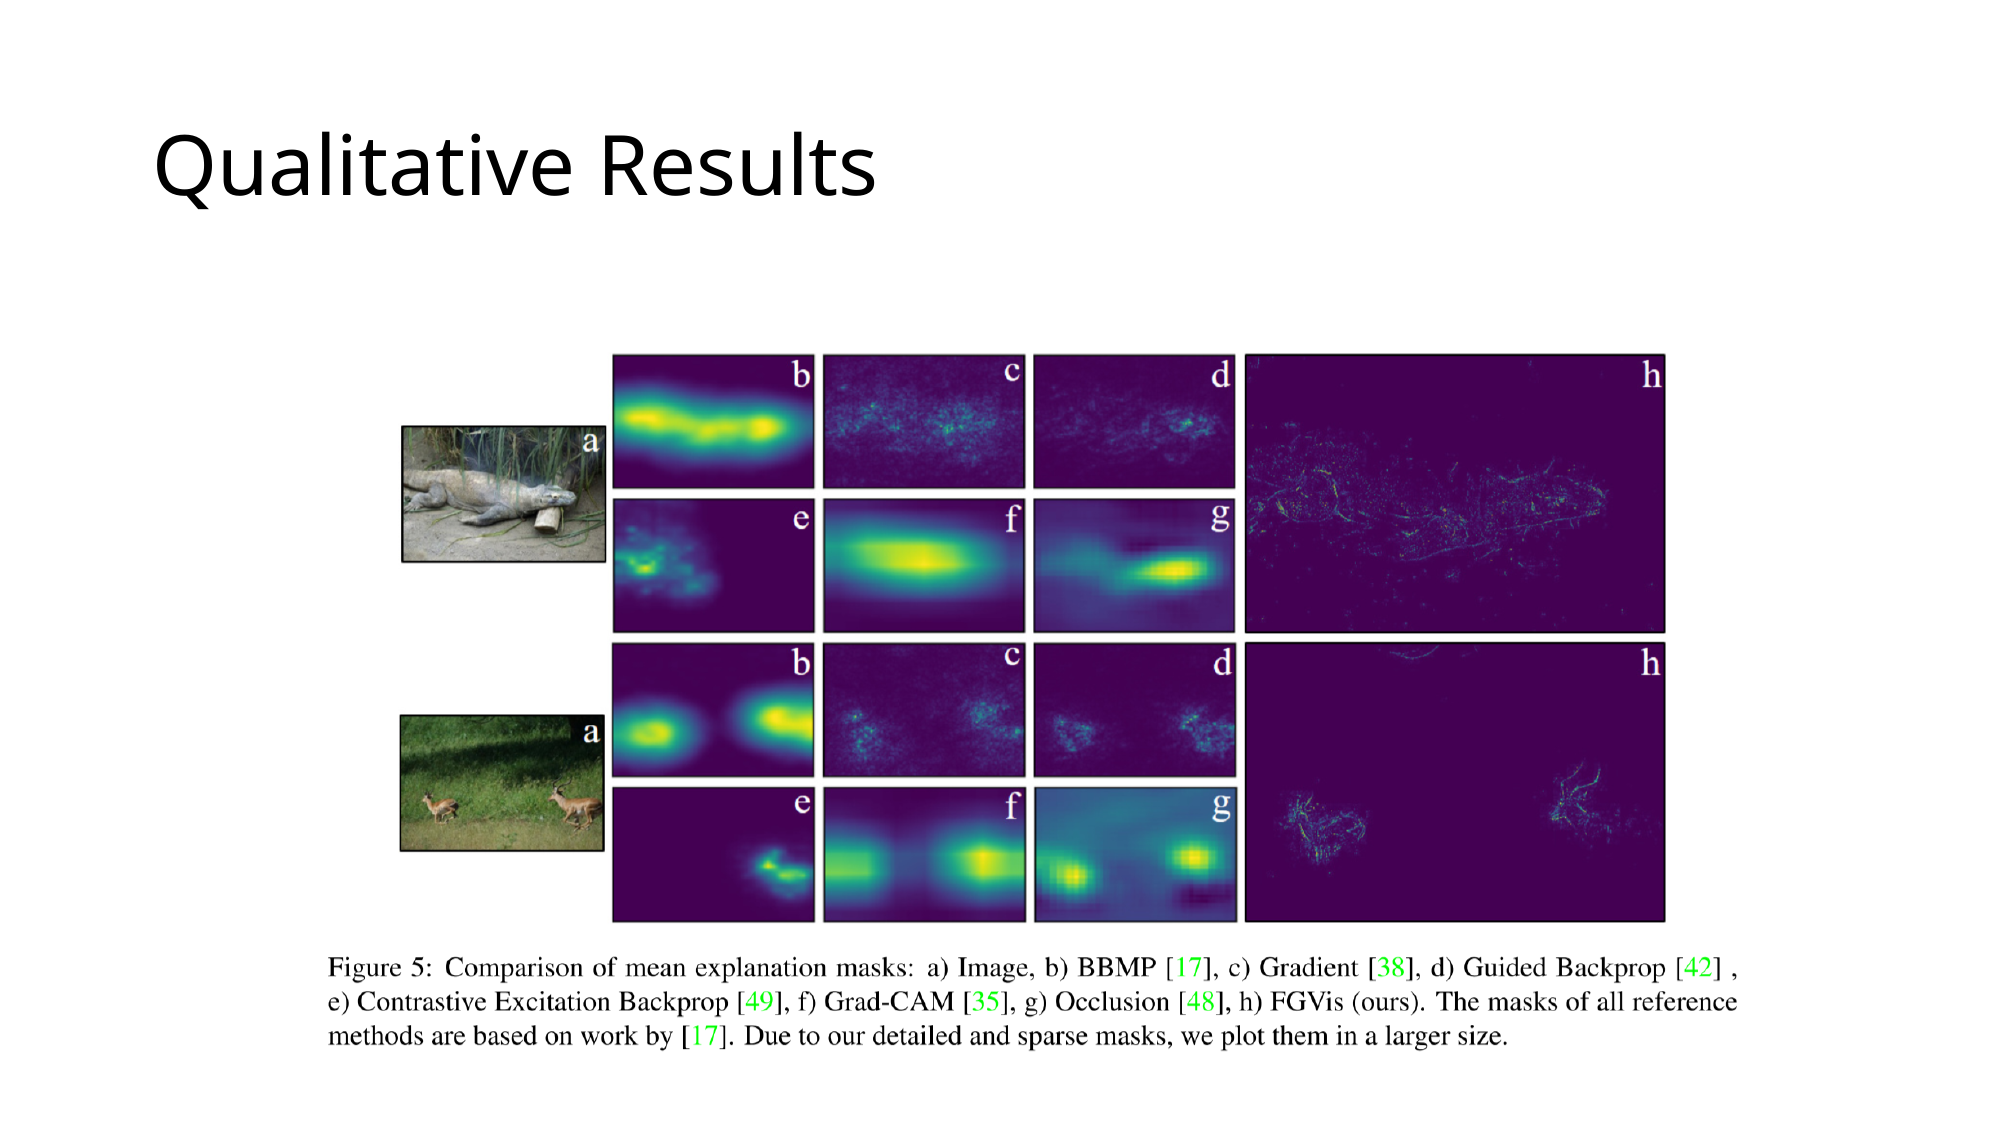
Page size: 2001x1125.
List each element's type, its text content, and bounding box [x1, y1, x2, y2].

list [327, 295, 1755, 1076]
title Qualitative Results [137, 59, 1863, 278]
